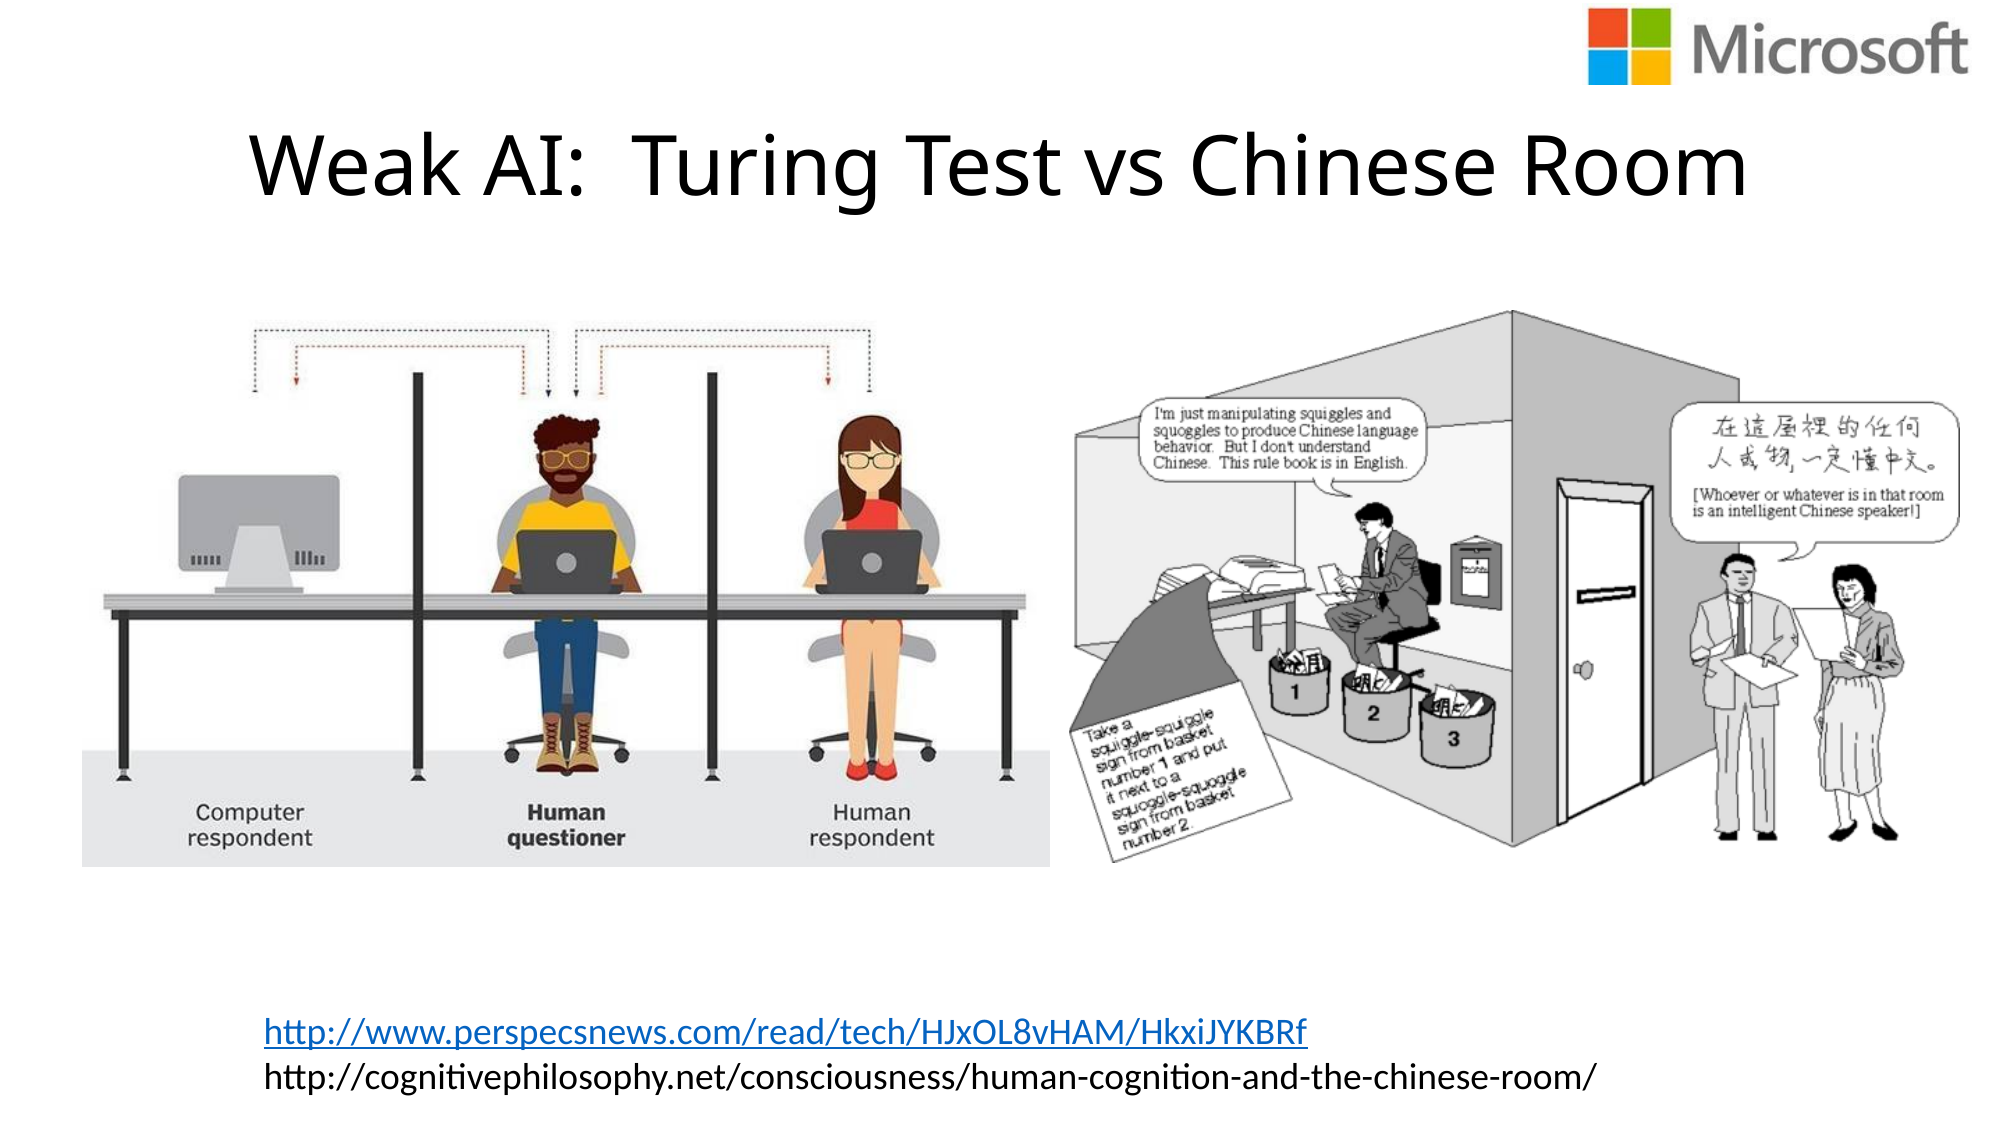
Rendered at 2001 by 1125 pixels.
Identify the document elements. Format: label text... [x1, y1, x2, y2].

picture [1069, 310, 1960, 864]
picture [1582, 3, 1976, 85]
picture [82, 310, 1050, 867]
text_box http://www.perspecsnews.com/read/tech/HJxOL8vHAM/HkxiJYKBRf http://cognitivephilosophy.net/consciousness/human-cognition-and-the-chinese-room/ [249, 999, 1939, 1105]
title Weak AI: Turing Test vs Chinese Room [137, 59, 1863, 278]
